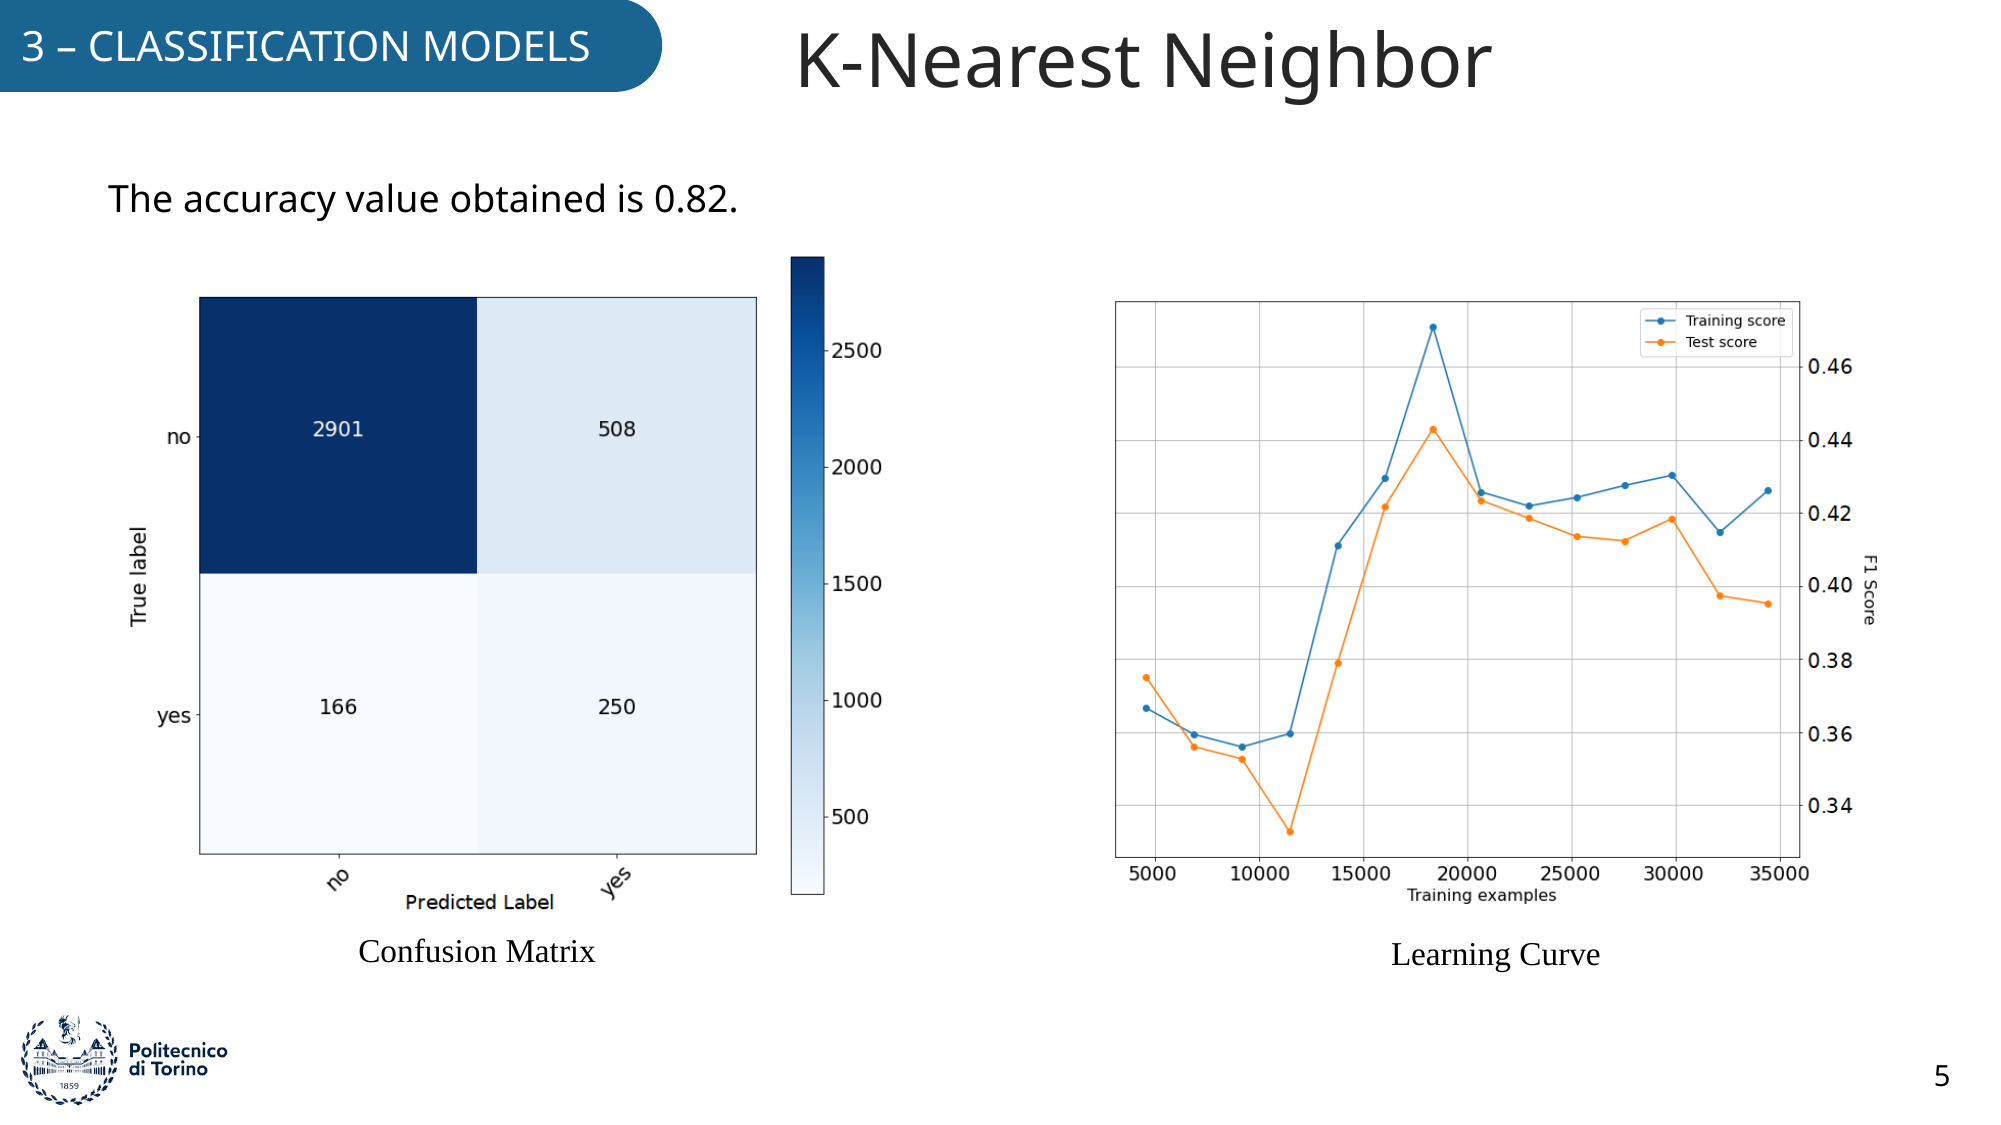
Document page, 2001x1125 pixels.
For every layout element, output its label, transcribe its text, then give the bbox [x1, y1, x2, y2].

text_box Confusion Matrix [228, 919, 727, 991]
picture [123, 249, 891, 919]
text_box The accuracy value obtained is 0.82. [93, 122, 1966, 997]
text_box 3 – CLASSIFICATION MODELS [0, 0, 638, 93]
picture [1109, 293, 1883, 907]
picture [0, 972, 248, 1125]
text_box 5 [1822, 1044, 1966, 1105]
text_box Learning Curve [1246, 922, 1746, 995]
text_box K-Nearest Neighbor [288, 3, 2000, 123]
